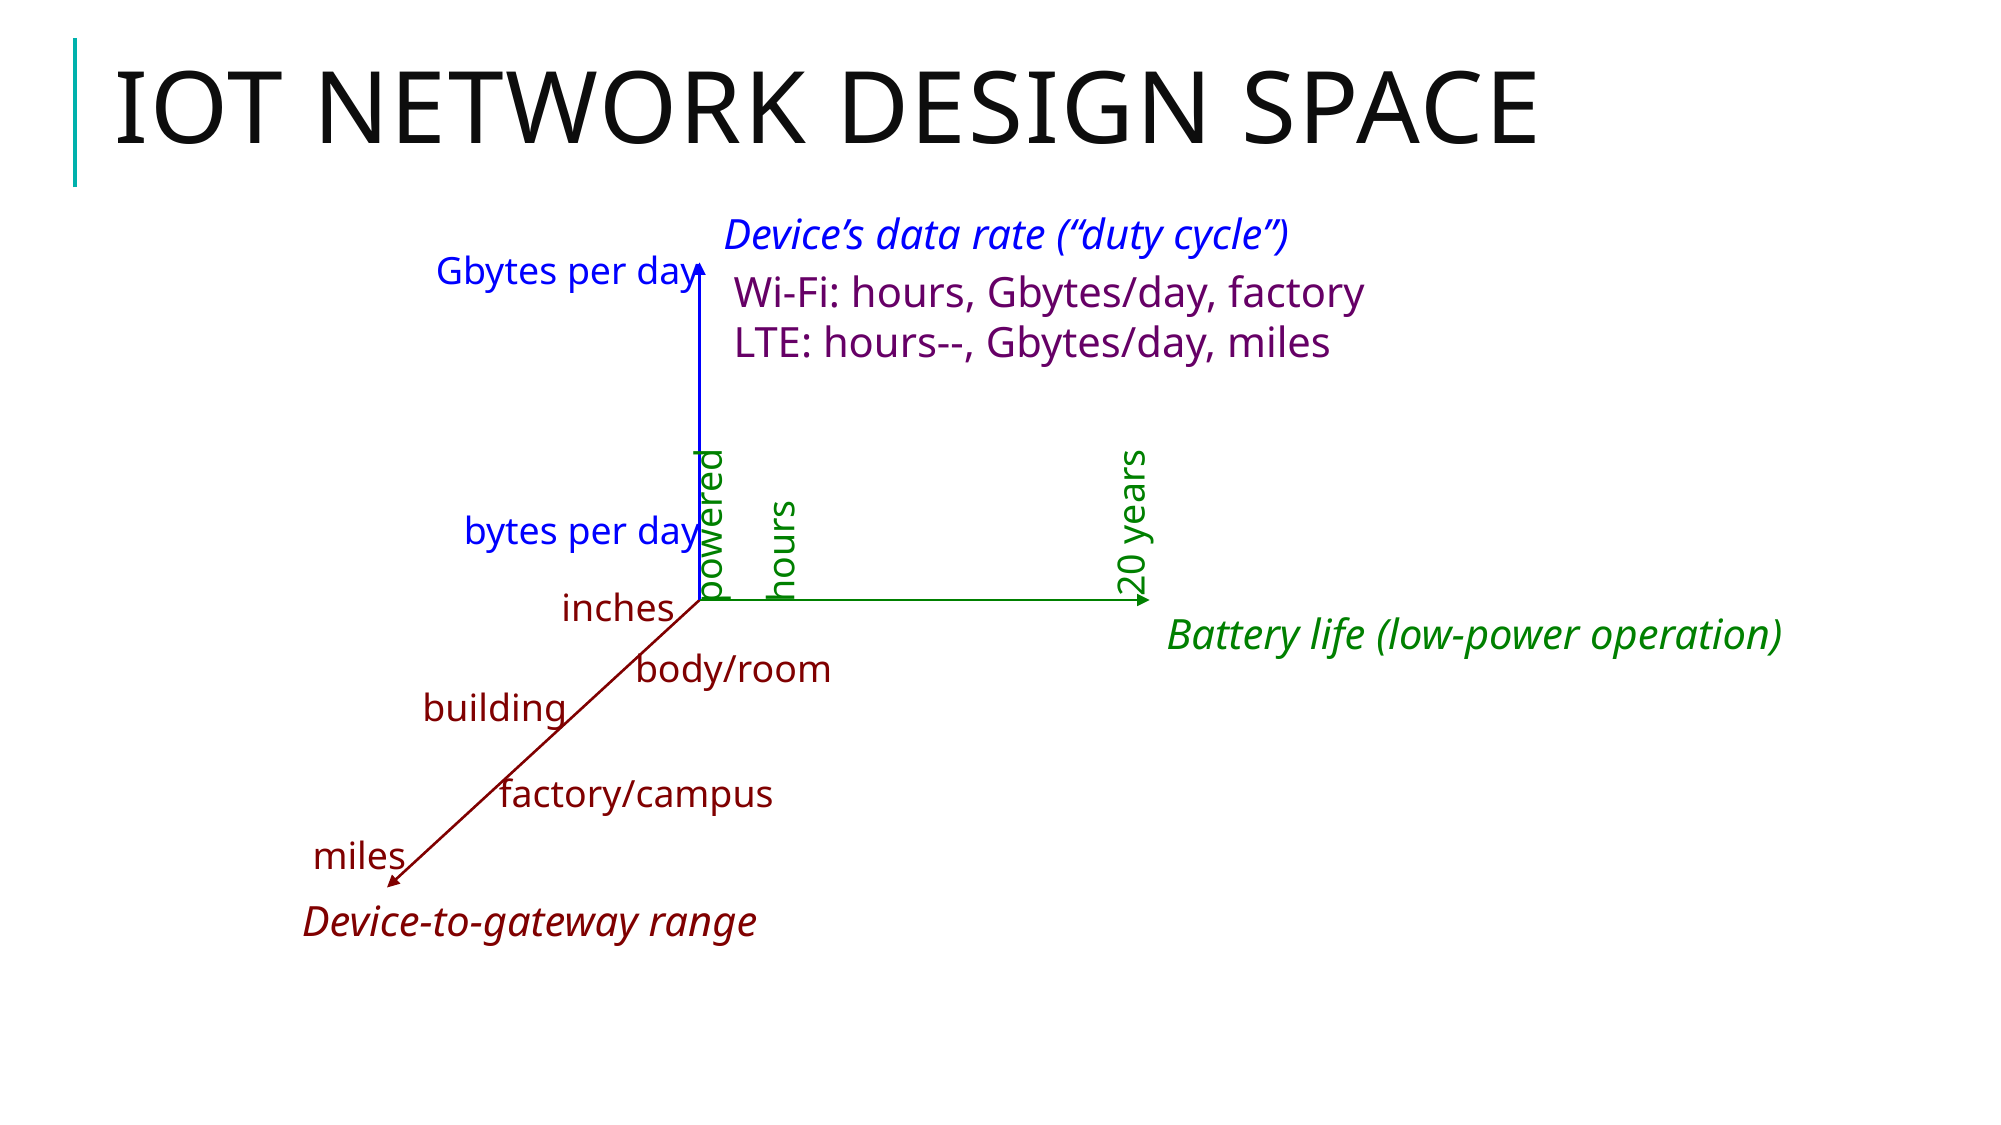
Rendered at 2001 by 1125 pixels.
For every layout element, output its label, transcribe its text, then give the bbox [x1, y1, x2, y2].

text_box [424, 199, 1339, 601]
text_box Wi-Fi: hours, Gbytes/day, factory LTE: hours--, Gbytes/day, miles [1344, 258, 1380, 374]
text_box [274, 576, 843, 954]
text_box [676, 437, 1826, 666]
title Iot network design space [99, 59, 1875, 278]
